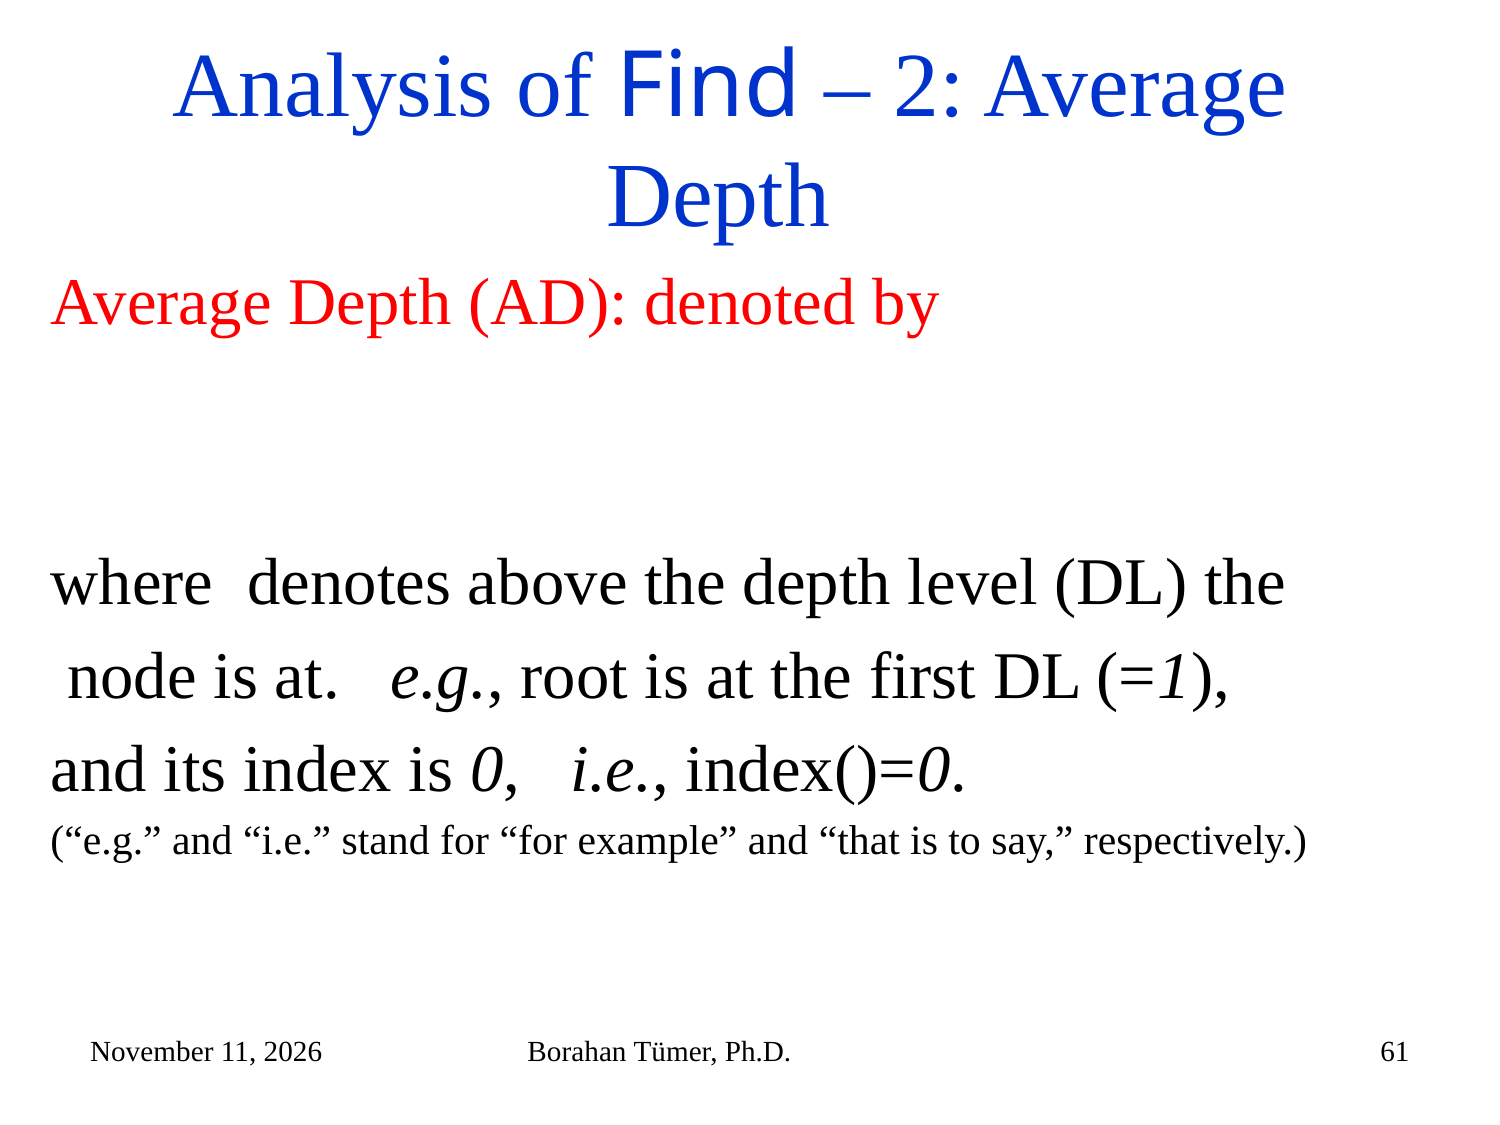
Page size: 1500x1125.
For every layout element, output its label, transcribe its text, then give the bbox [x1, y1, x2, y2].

title Analysis of Find – 2: Average Depth [35, 40, 1425, 229]
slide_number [75, 1024, 425, 1103]
slide_number 61 [1074, 1024, 1425, 1103]
footer Borahan Tümer, Ph.D. [512, 1024, 988, 1103]
